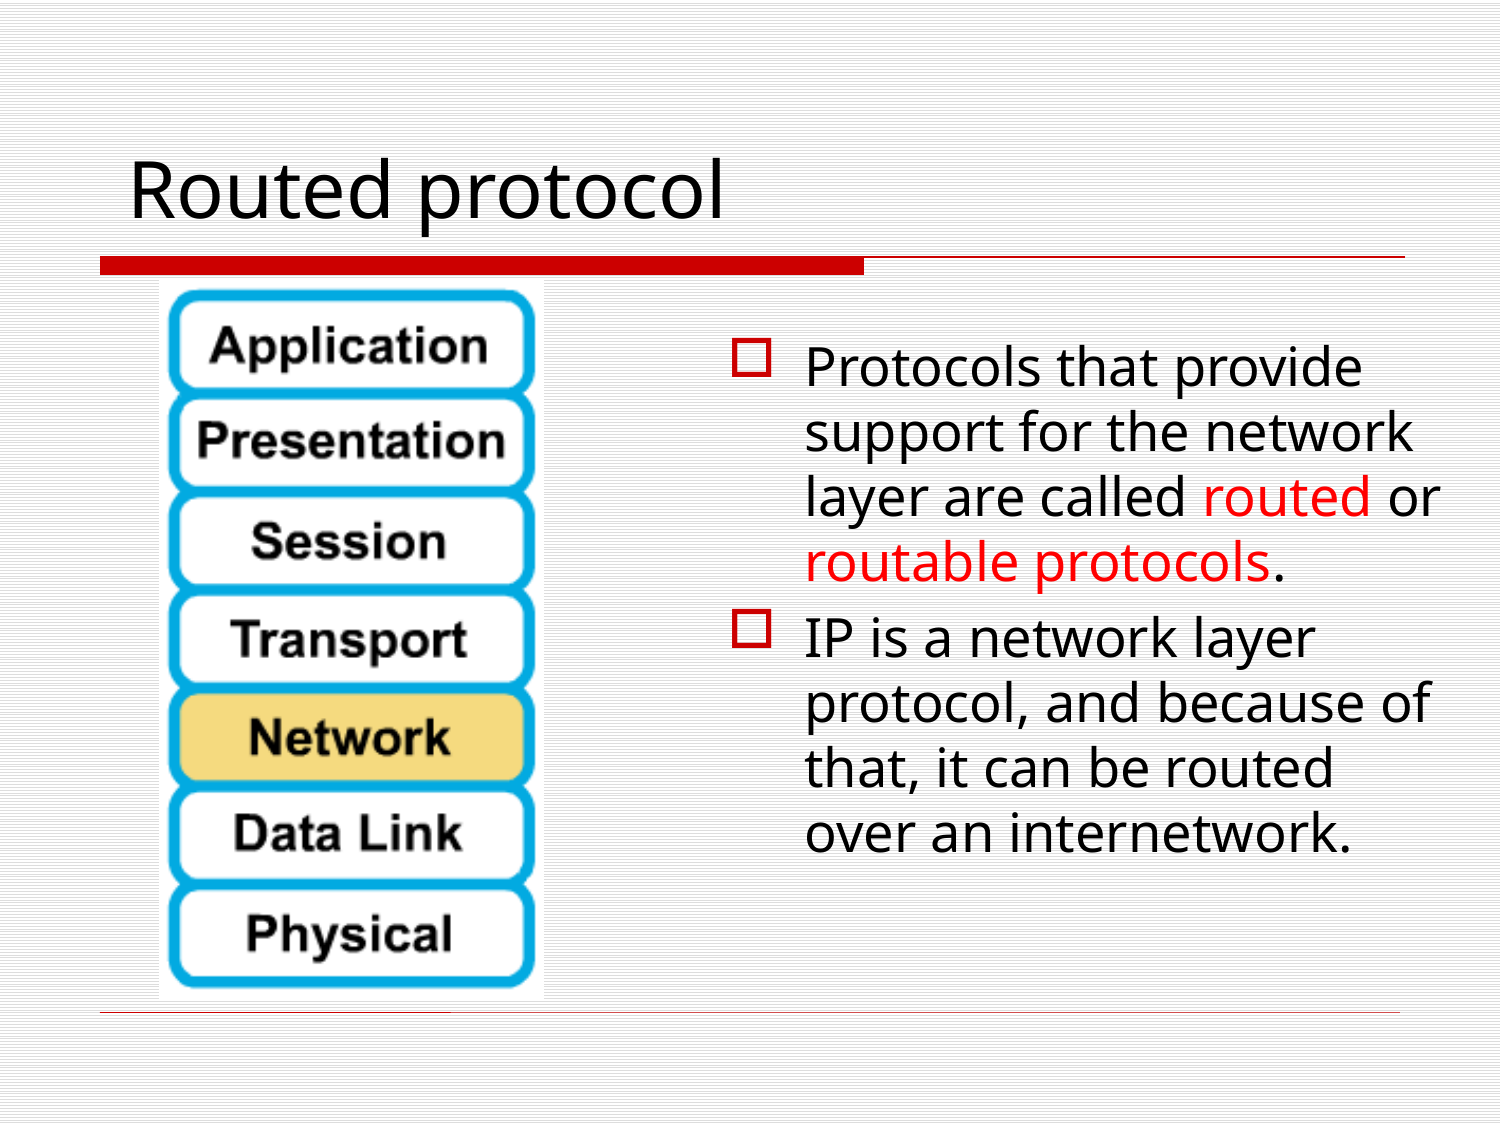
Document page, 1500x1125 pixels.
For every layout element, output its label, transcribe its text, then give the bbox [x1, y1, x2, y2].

picture [159, 278, 544, 1000]
list Protocols that provide support for the network layer are called routed or routable protocols. IP is a network layer protocol, and because of that, it can be routed over an internetwork. [712, 324, 1463, 1088]
title Routed protocol [112, 54, 1391, 243]
